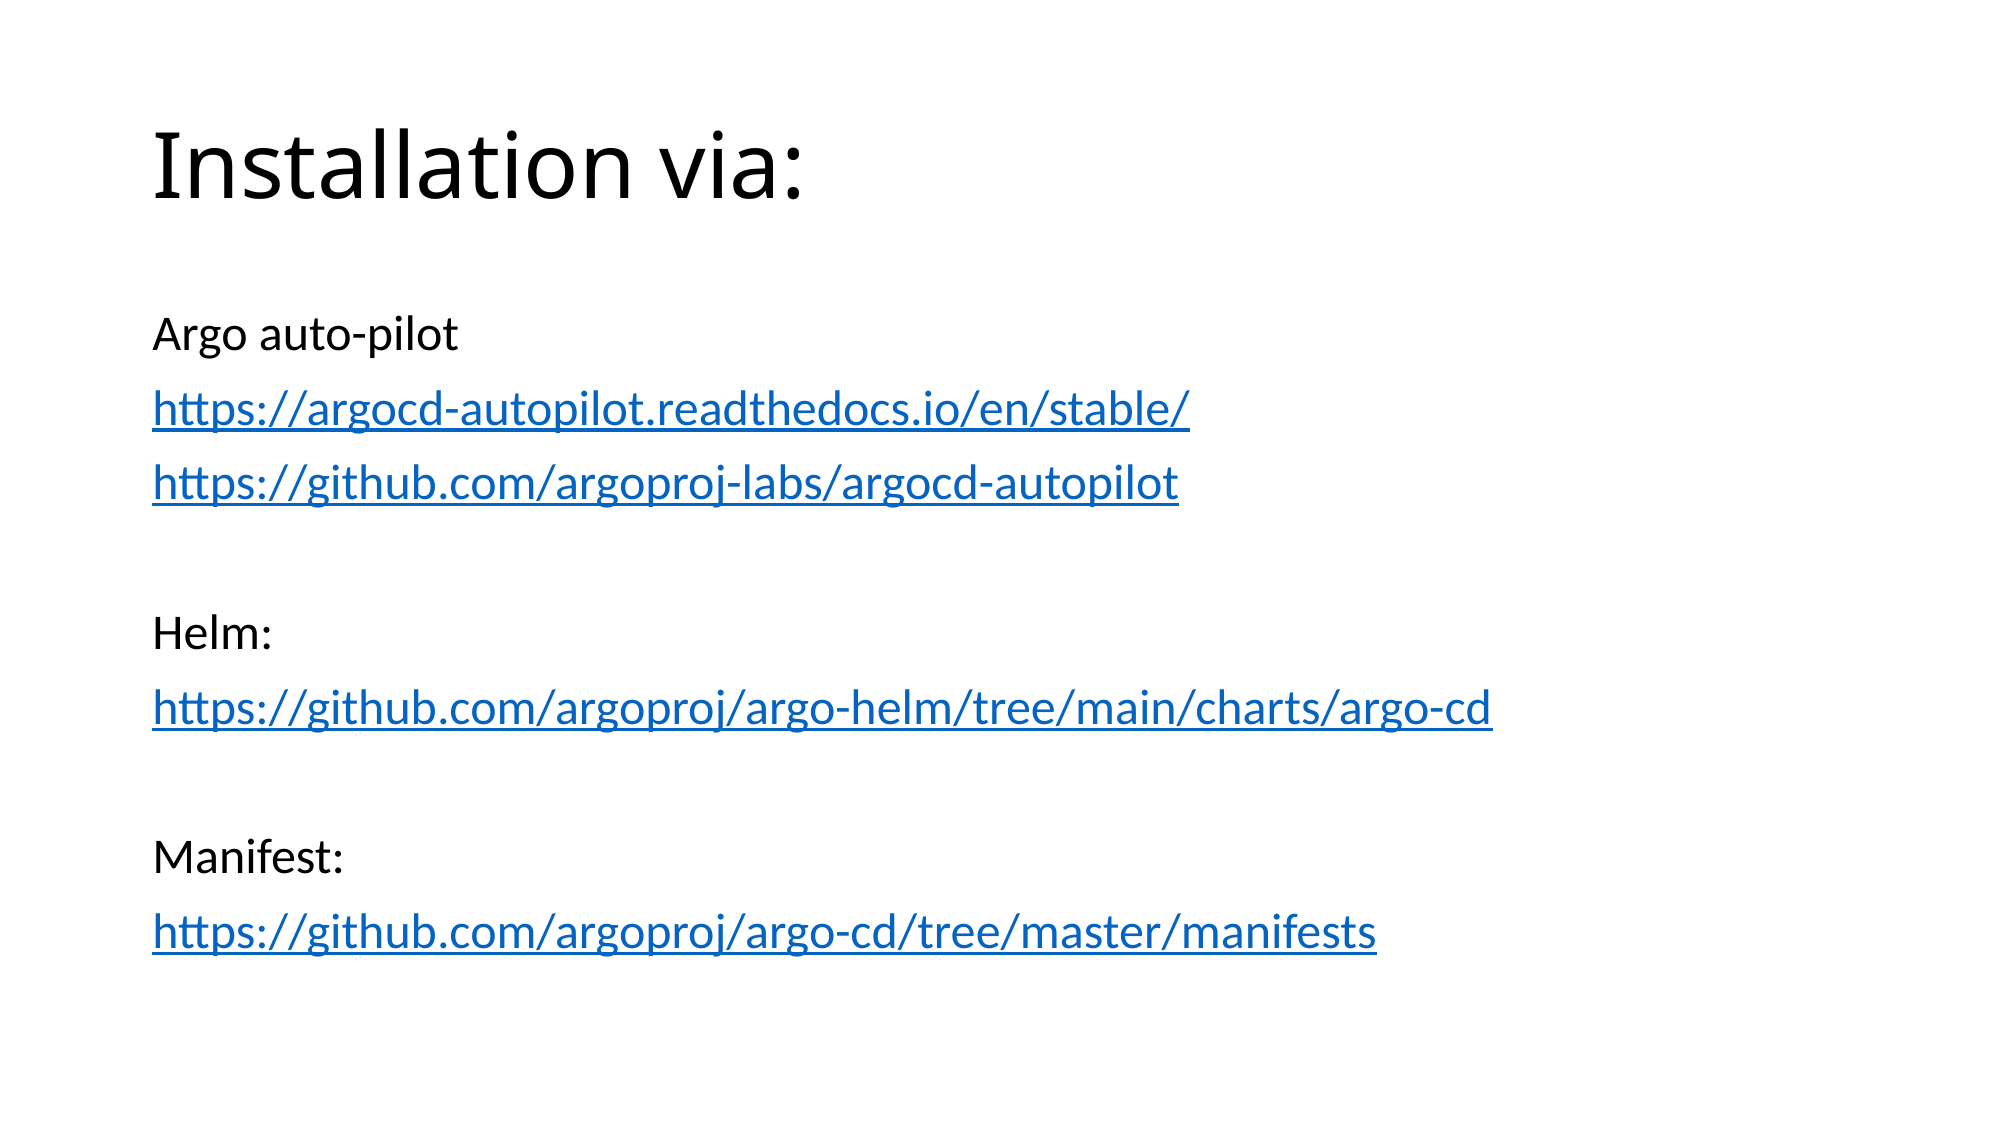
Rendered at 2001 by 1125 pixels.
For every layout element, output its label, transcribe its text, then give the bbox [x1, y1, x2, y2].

title Installation via: [137, 59, 1863, 278]
list Argo auto-pilot https://argocd-autopilot.readthedocs.io/en/stable/ https://github.com/argoproj-labs/argocd-autopilot Helm: https://github.com/argoproj/argo-helm/tree/main/charts/argo-cd Manifest: https://github.com/argoproj/argo-cd/tree/master/manifests [137, 299, 1863, 1014]
